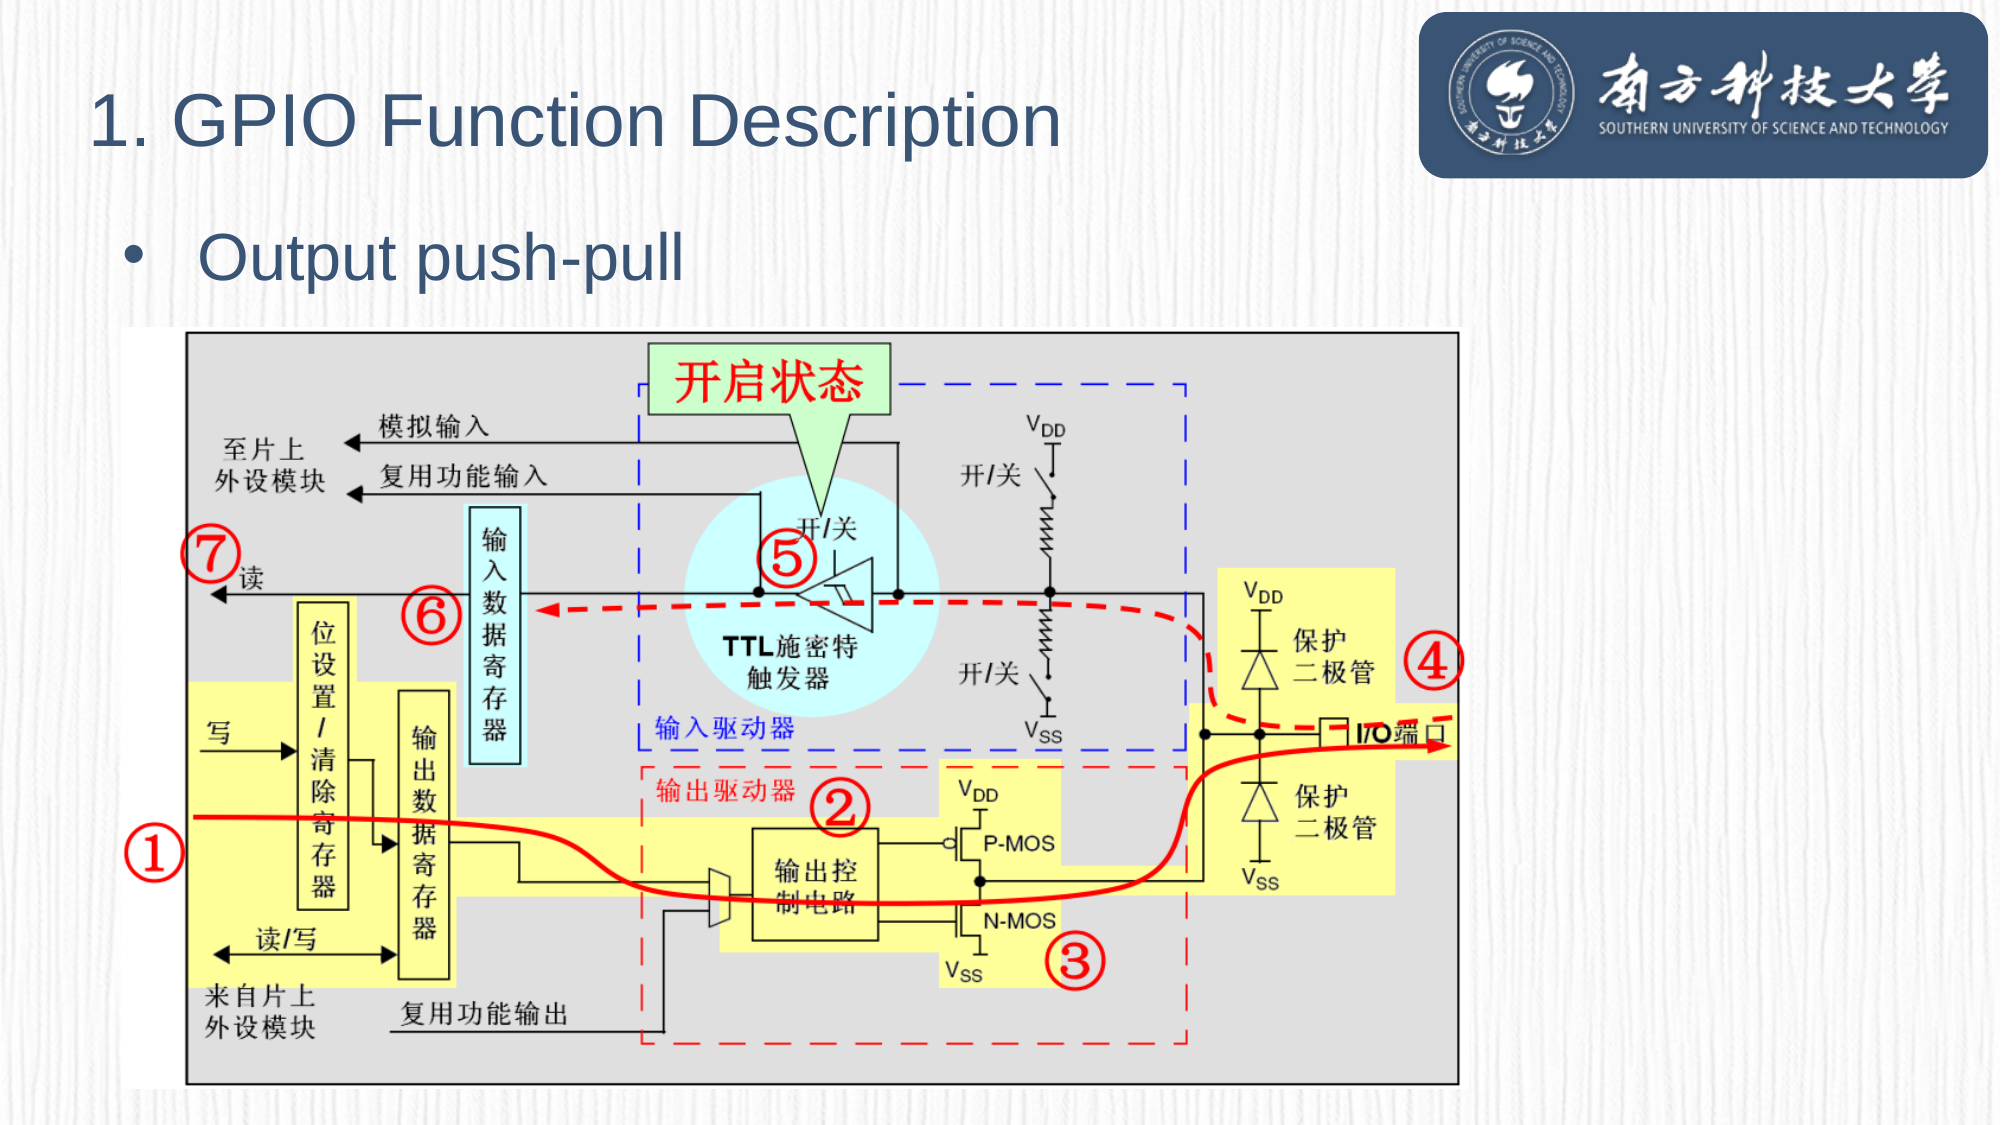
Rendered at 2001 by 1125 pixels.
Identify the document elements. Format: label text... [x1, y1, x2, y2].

picture [0, 0, 2001, 1125]
text_box 1. GPIO Function Description [73, 64, 1079, 169]
text_box Output push-pull [107, 206, 1990, 301]
